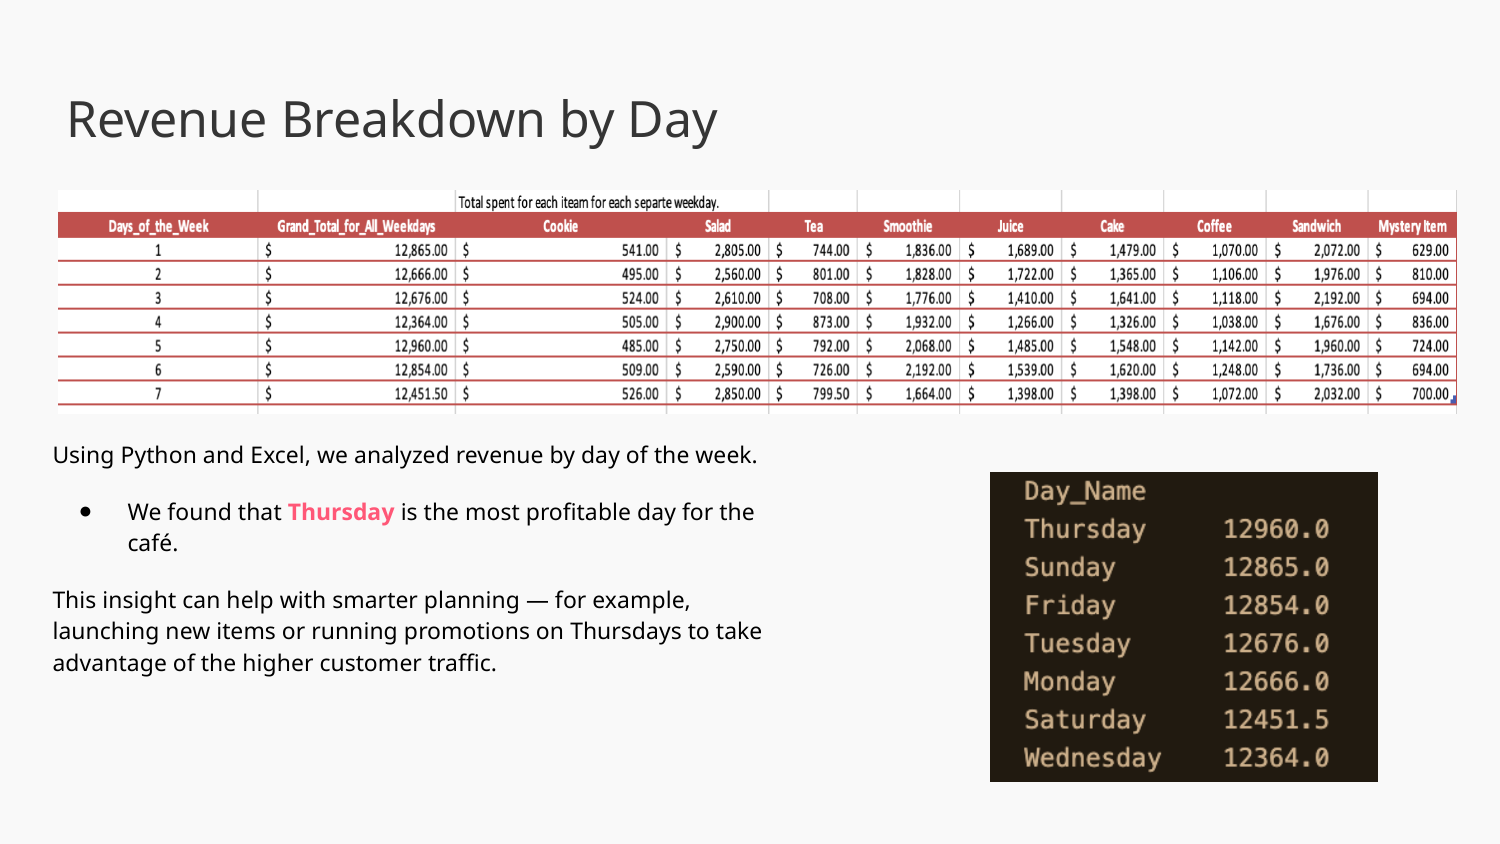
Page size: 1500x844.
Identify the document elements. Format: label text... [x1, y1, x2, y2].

picture [58, 190, 1457, 415]
list Using Python and Excel, we analyzed revenue by day of the week. We found that Thursday is the most profitable day for the café. This insight can help with smarter planning — for example, launching new items or running promotions on Thursdays to take advantage of the higher customer traffic. [37, 421, 785, 844]
picture [990, 472, 1378, 782]
title Revenue Breakdown by Day [51, 72, 1449, 167]
